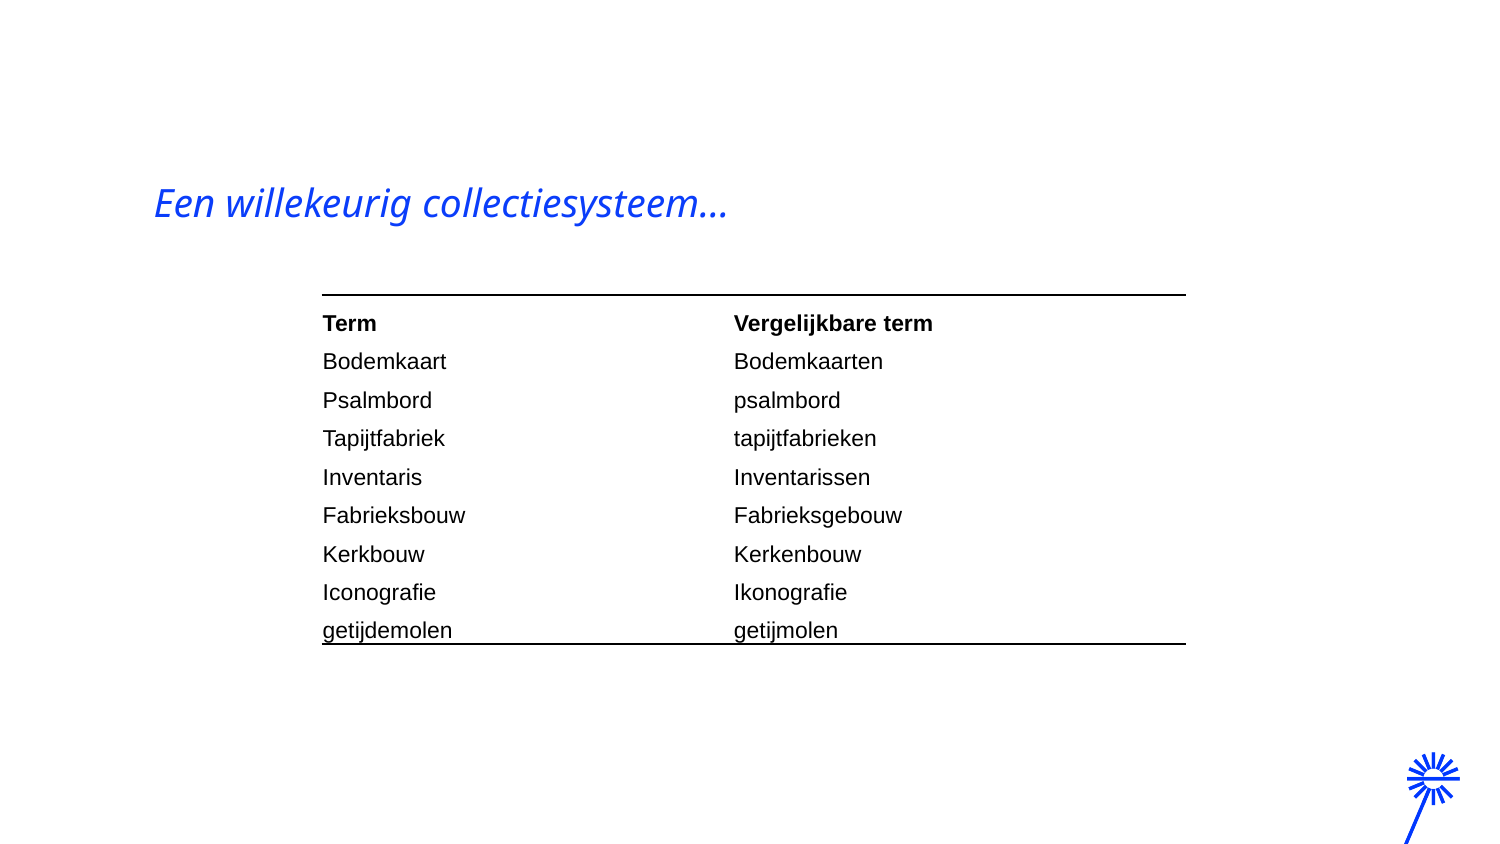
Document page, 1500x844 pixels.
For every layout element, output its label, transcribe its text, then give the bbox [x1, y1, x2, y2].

table_header Vergelijkbare term [733, 296, 1186, 336]
table_cell tapijtfabrieken [733, 413, 1186, 451]
table_cell Psalmbord [322, 375, 733, 413]
table_cell Kerkenbouw [733, 528, 1186, 567]
table_cell Inventarissen [733, 451, 1186, 490]
table_cell Kerkbouw [322, 528, 733, 567]
picture [1387, 744, 1469, 844]
table_cell Bodemkaart [322, 336, 733, 375]
title Een willekeurig collectiesysteem… [153, 71, 1111, 226]
table_cell Fabrieksbouw [322, 490, 733, 528]
table_cell Fabrieksgebouw [733, 490, 1186, 528]
table_cell getijmolen [733, 605, 1186, 643]
table_header Term [322, 296, 733, 336]
table_cell psalmbord [733, 375, 1186, 413]
table_cell Iconografie [322, 567, 733, 605]
table_cell Bodemkaarten [733, 336, 1186, 375]
table_cell Tapijtfabriek [322, 413, 733, 451]
table_cell Ikonografie [733, 567, 1186, 605]
table_cell Inventaris [322, 451, 733, 490]
table_cell getijdemolen [322, 605, 733, 643]
